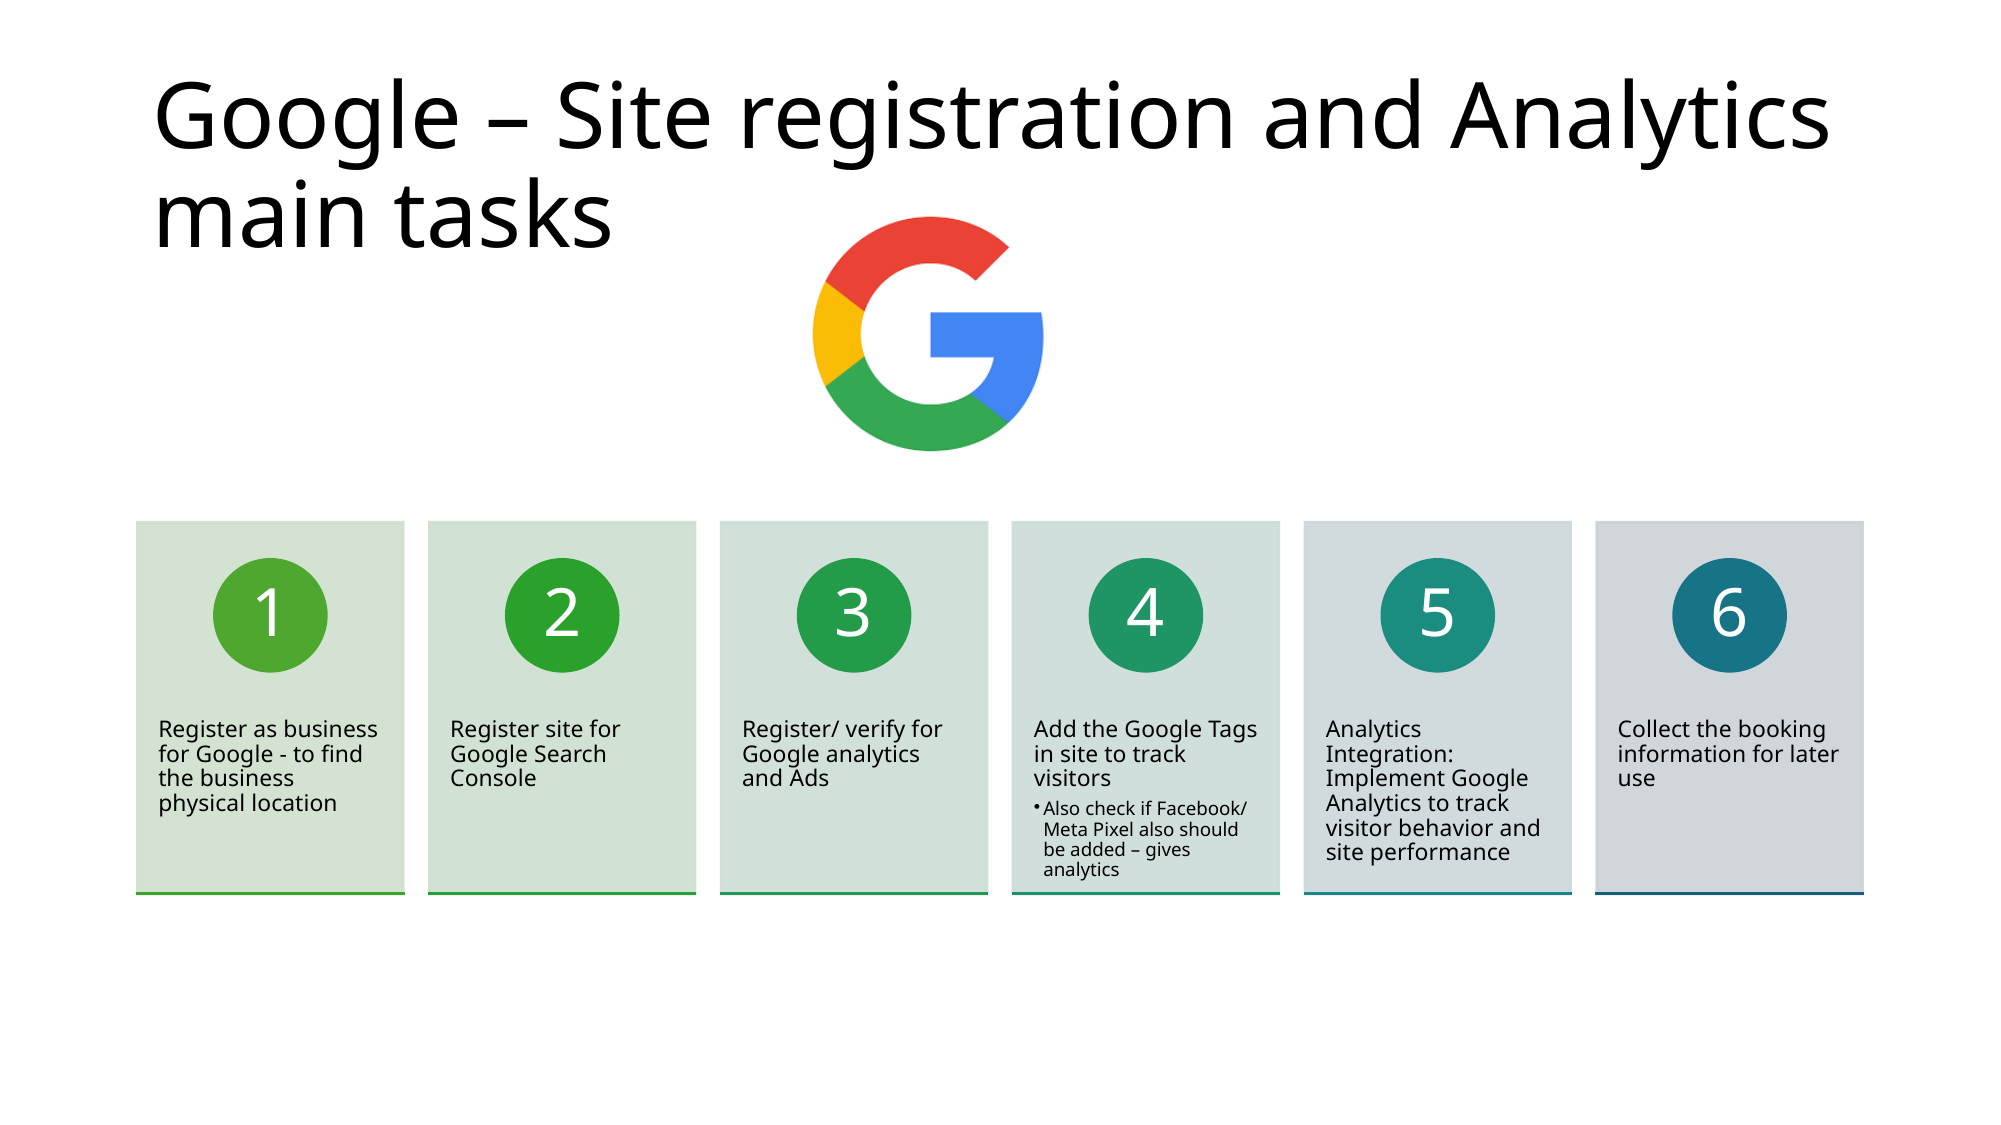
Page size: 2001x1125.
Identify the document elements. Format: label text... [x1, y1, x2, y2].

title Google – Site registration and Analytics main tasks [137, 59, 1863, 278]
picture [804, 208, 1056, 460]
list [136, 350, 1863, 1066]
